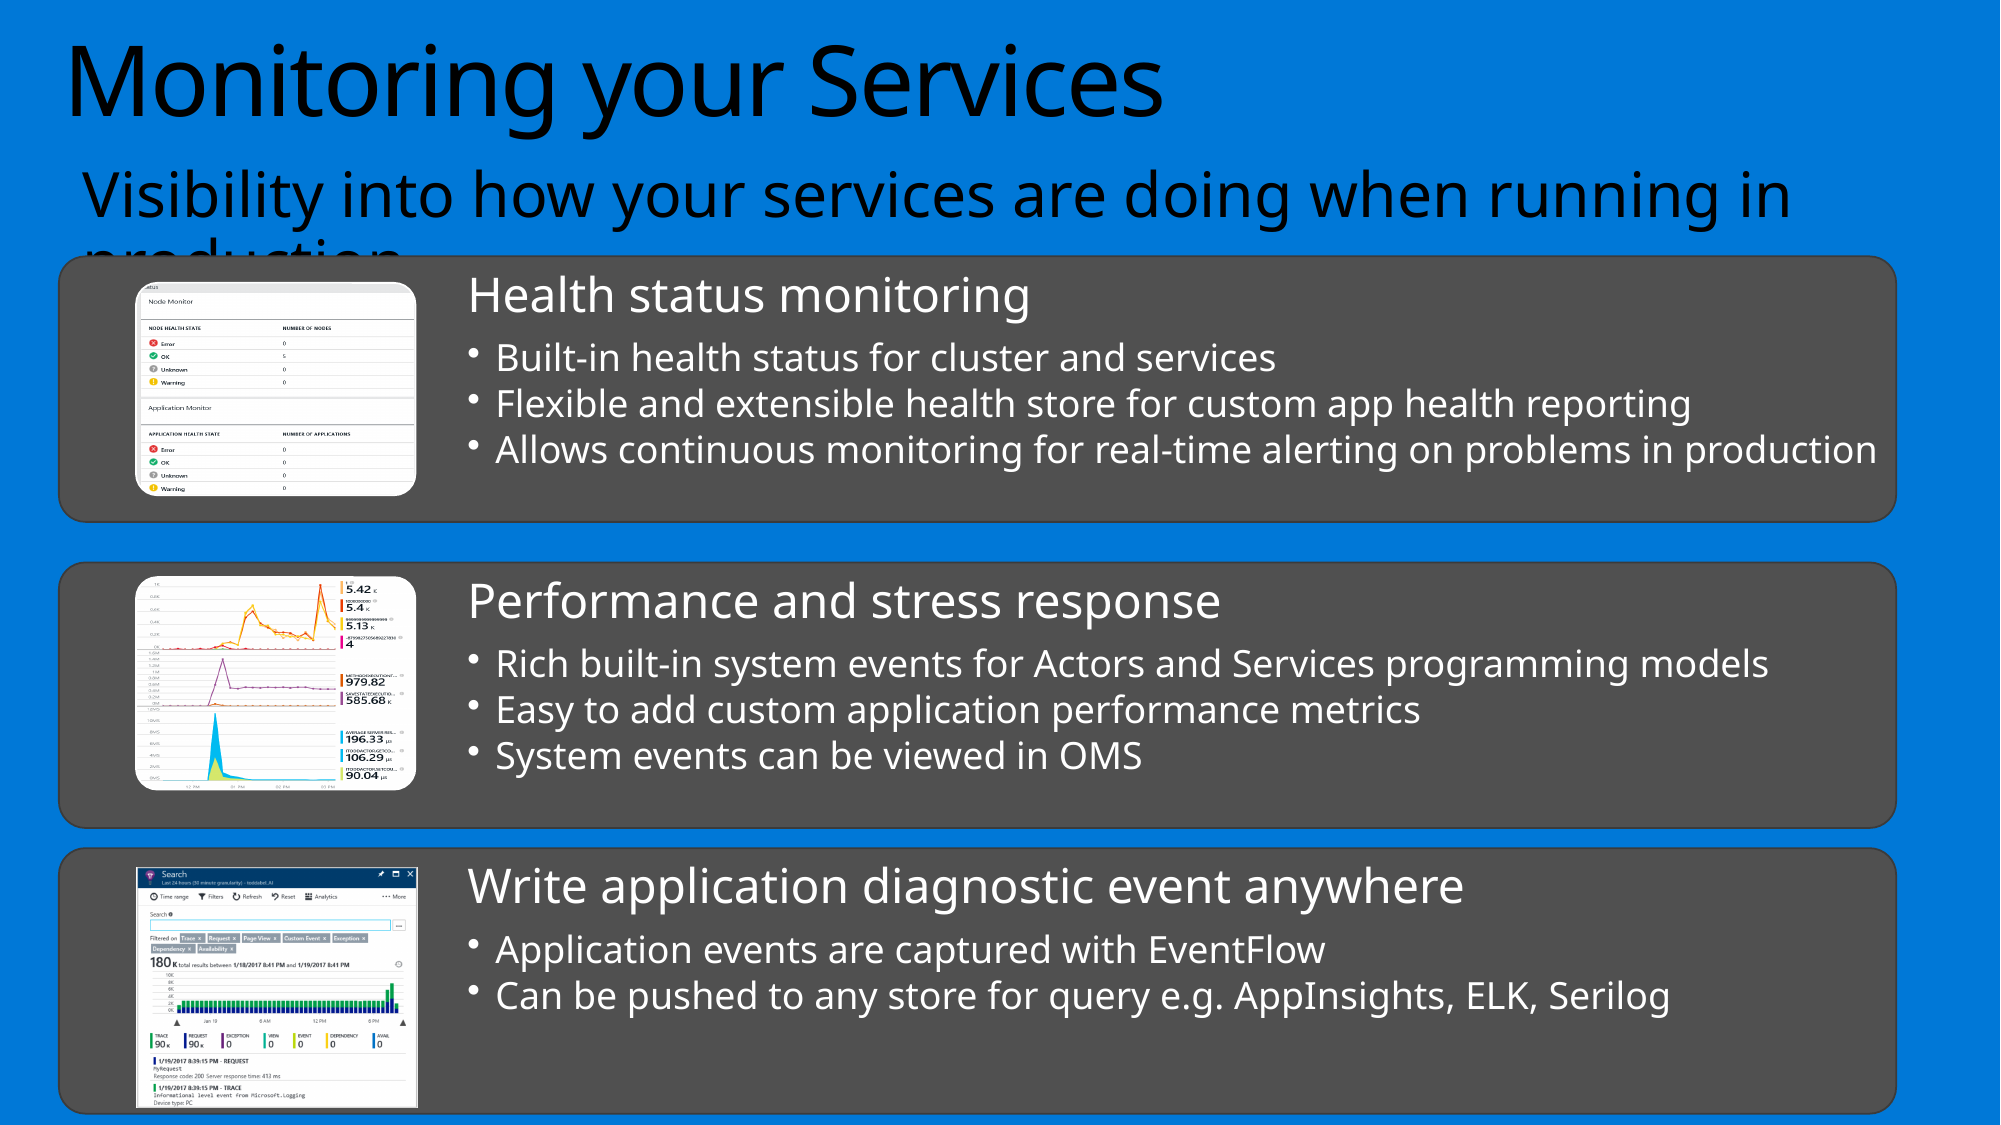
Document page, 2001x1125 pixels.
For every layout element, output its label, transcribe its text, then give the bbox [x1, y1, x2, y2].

picture [135, 866, 419, 1109]
title Monitoring your Services [39, 16, 1990, 167]
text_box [58, 562, 1897, 829]
list Visibility into how your services are doing when running in production [58, 167, 1972, 249]
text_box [58, 256, 1897, 523]
text_box Write application diagnostic event anywhere Application events are captured with EventFlow Can be pushed to any store for query e.g. AppInsights, ELK, Serilog [57, 847, 1898, 1115]
